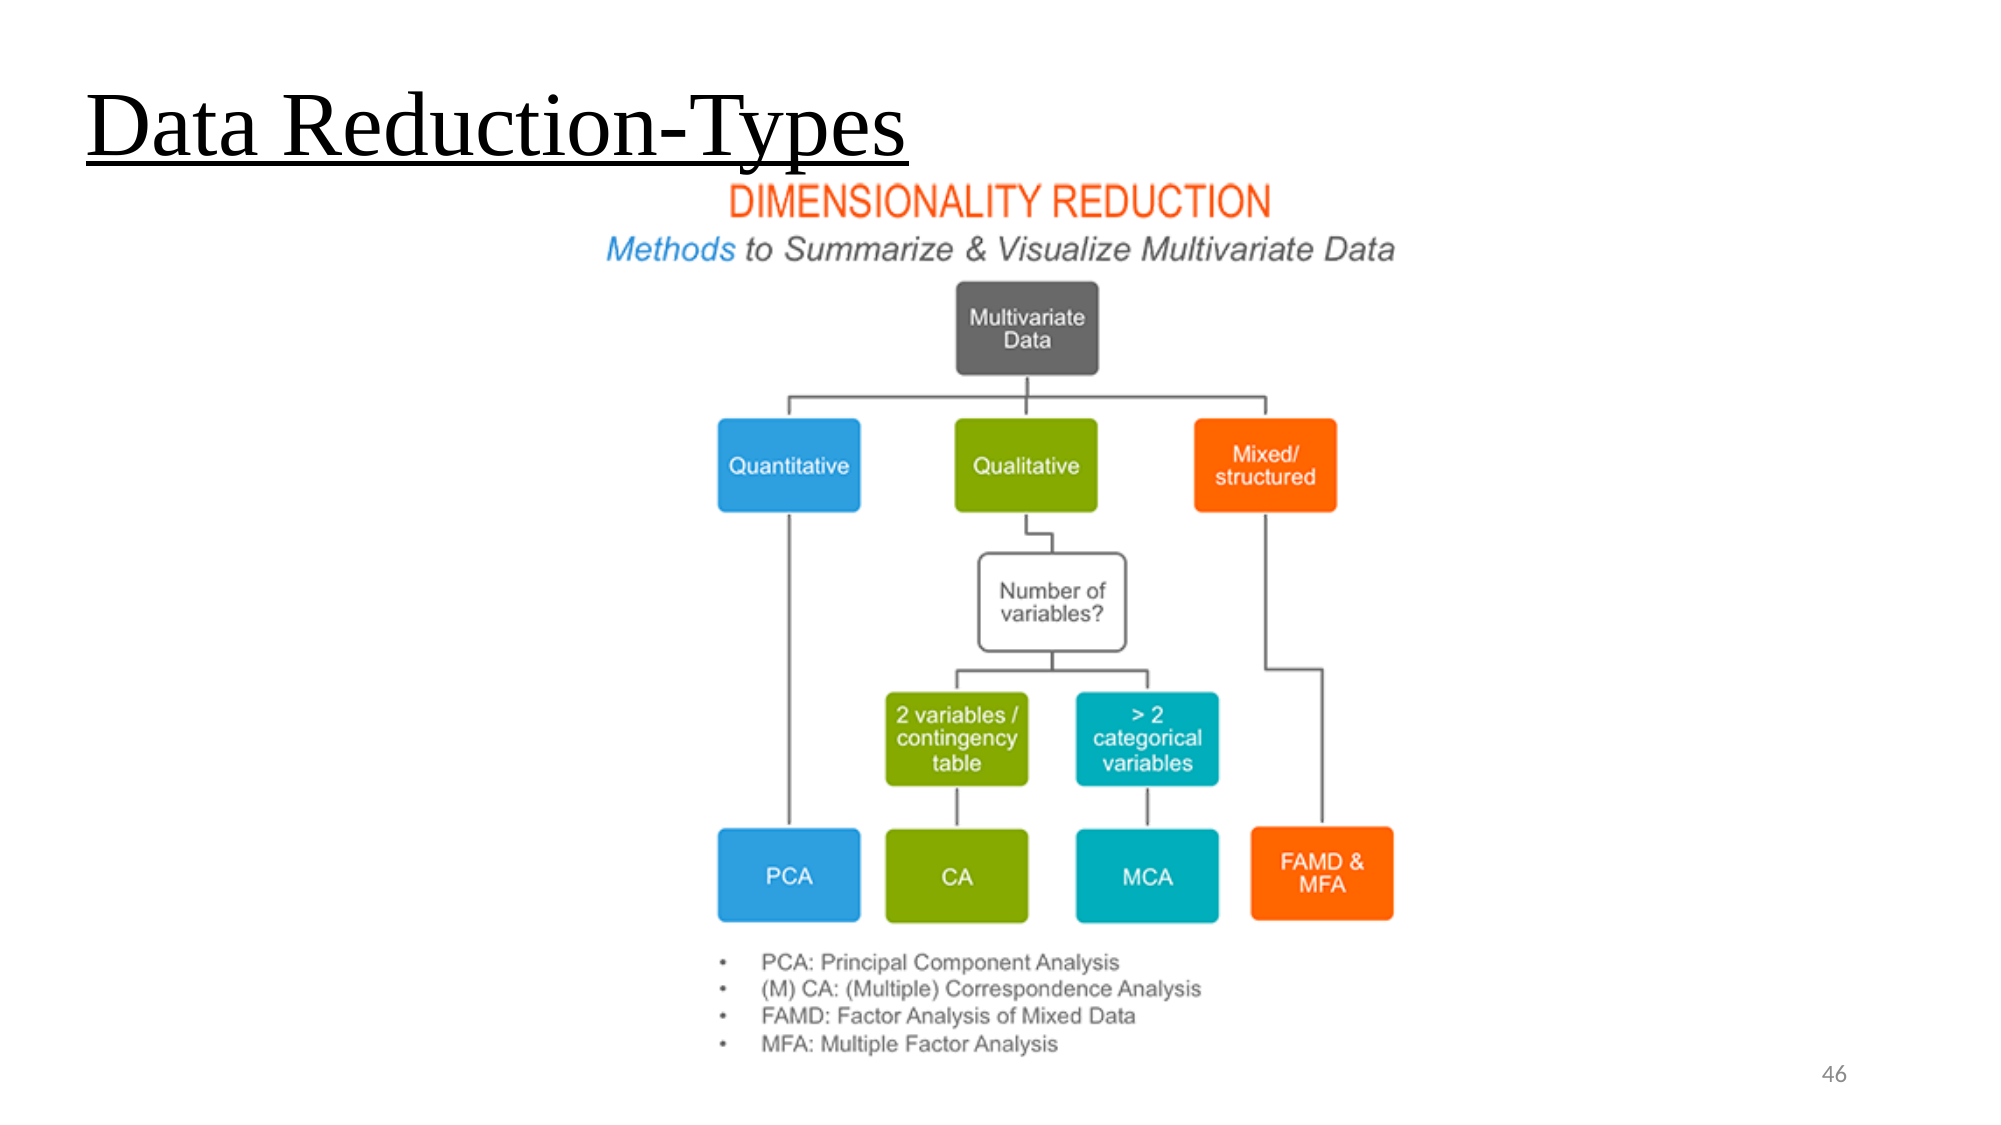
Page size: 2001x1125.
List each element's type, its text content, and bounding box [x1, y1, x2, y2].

picture [497, 165, 1548, 1061]
title Data Reduction-Types [70, 17, 1796, 235]
slide_number 46 [1412, 1042, 1863, 1103]
